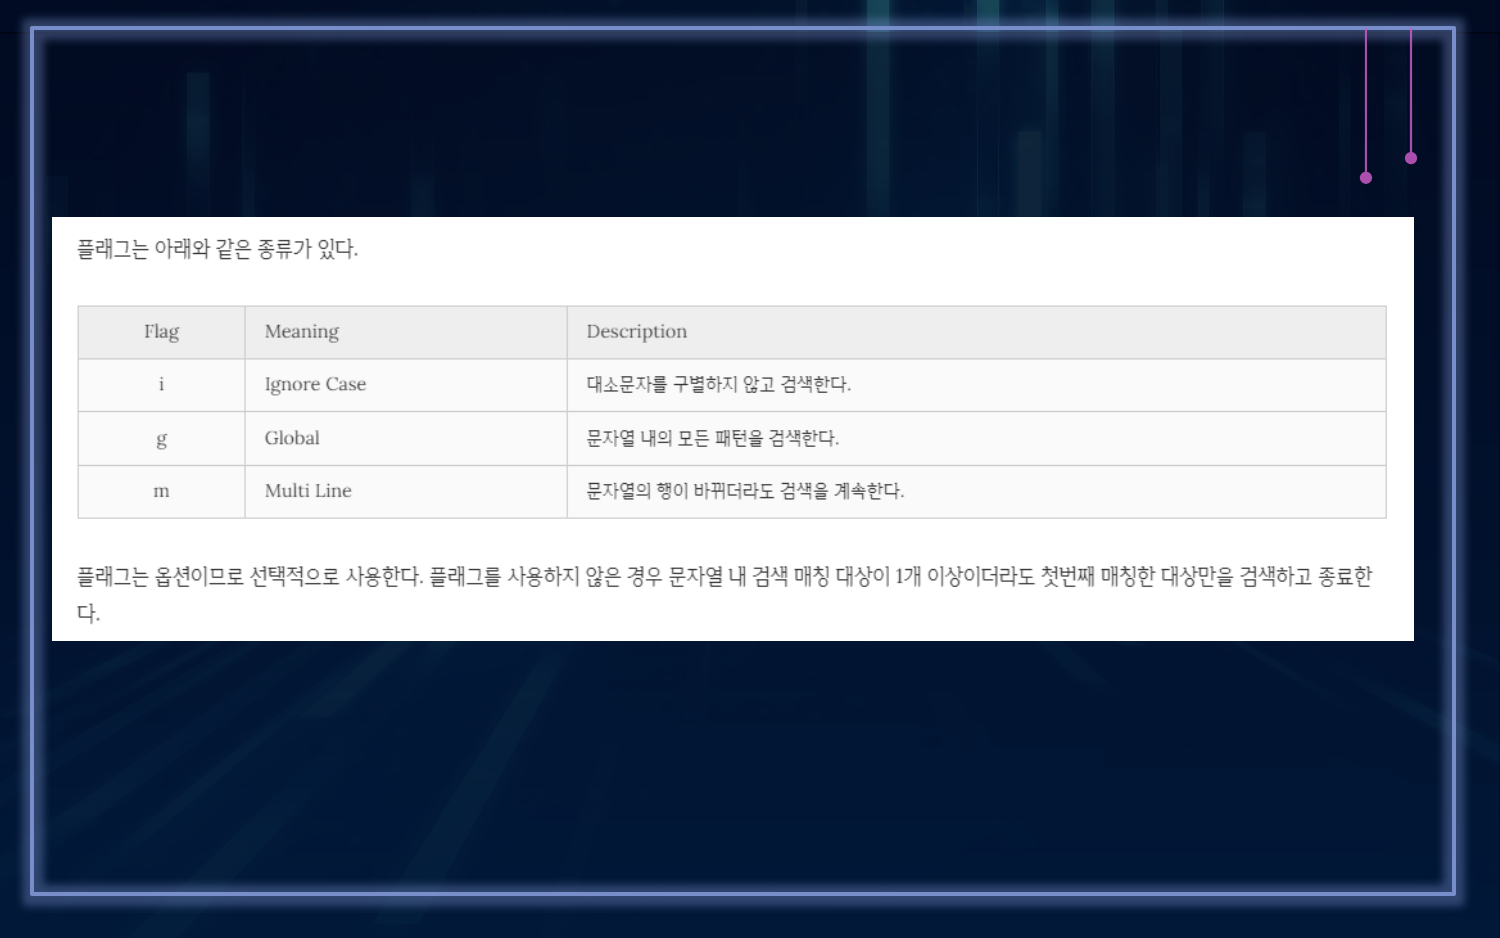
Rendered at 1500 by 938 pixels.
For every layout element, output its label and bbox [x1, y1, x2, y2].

picture [52, 216, 1414, 641]
